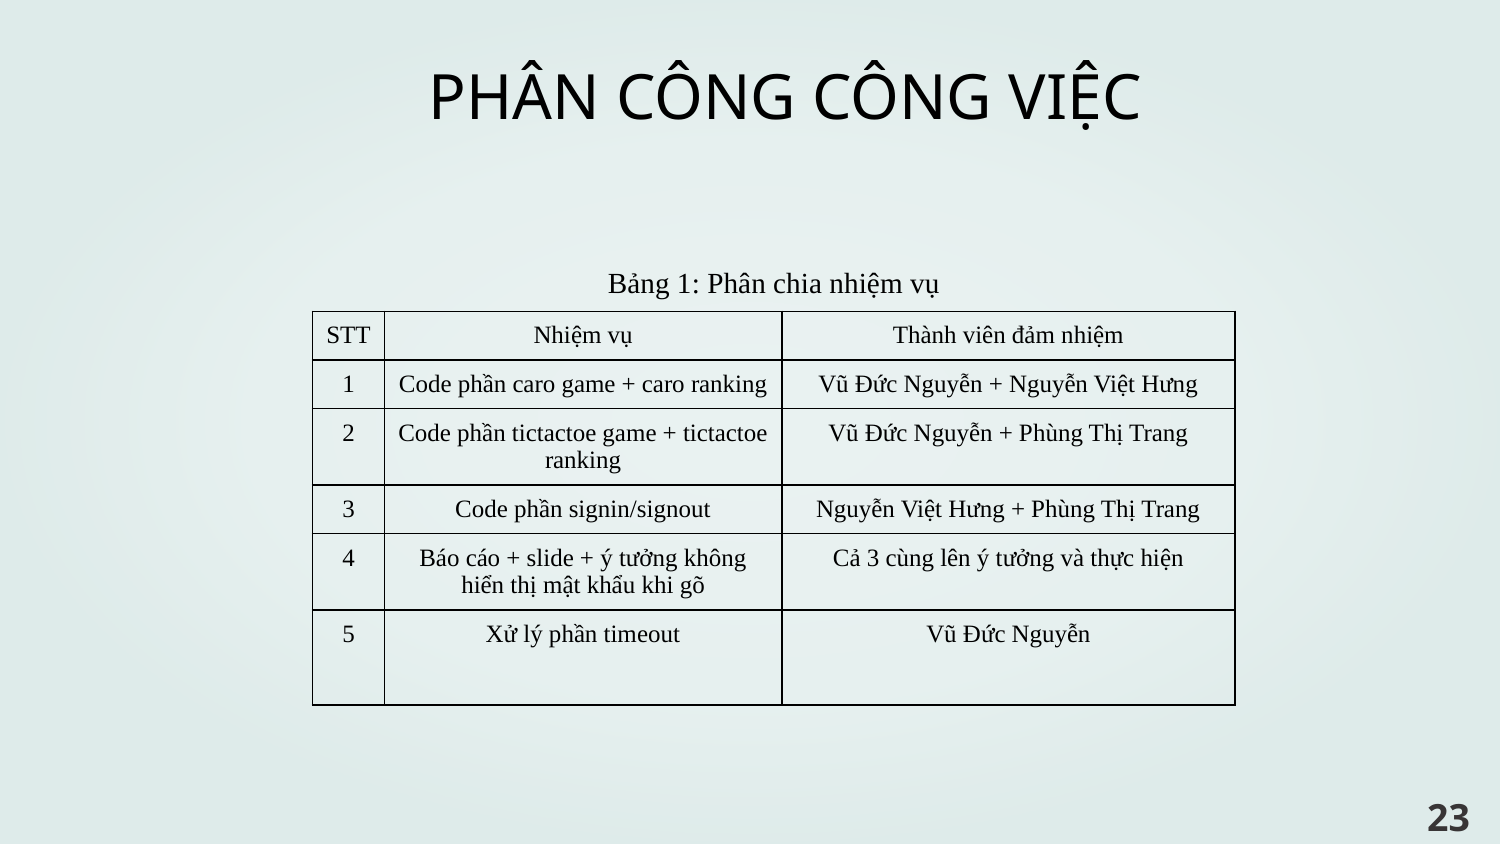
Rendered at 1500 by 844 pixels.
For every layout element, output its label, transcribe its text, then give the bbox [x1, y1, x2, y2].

table_header Nhiệm vụ [385, 312, 781, 359]
table_cell Cả 3 cùng lên ý tưởng và thực hiện [783, 534, 1234, 609]
table_cell Vũ Đức Nguyễn + Phùng Thị Trang [783, 409, 1234, 484]
text_box PHÂN CÔNG CÔNG VIỆC [275, 41, 1296, 126]
table_cell Vũ Đức Nguyễn [783, 611, 1234, 704]
table_cell Code phần tictactoe game + tictactoe ranking [385, 409, 781, 484]
table_cell Xử lý phần timeout [385, 611, 781, 704]
table_header Thành viên đảm nhiệm [783, 312, 1234, 359]
table_header STT [313, 312, 384, 359]
table_cell Báo cáo + slide + ý tưởng không hiển thị mật khẩu khi gõ [385, 534, 781, 609]
table_cell Vũ Đức Nguyễn + Nguyễn Việt Hưng [783, 361, 1234, 408]
table_cell 5 [313, 611, 384, 704]
table_cell Code phần signin/signout [385, 486, 781, 533]
table_cell Nguyễn Việt Hưng + Phùng Thị Trang [783, 486, 1234, 533]
table_cell 4 [313, 534, 384, 609]
picture [0, 0, 1500, 844]
table_cell 2 [313, 409, 384, 484]
table_cell Code phần caro game + caro ranking [385, 361, 781, 408]
text_box Bảng 1: Phân chia nhiệm vụ [312, 249, 1236, 289]
table_cell 3 [313, 486, 384, 533]
slide_number ‹#› [1403, 779, 1494, 844]
table_cell 1 [313, 361, 384, 408]
